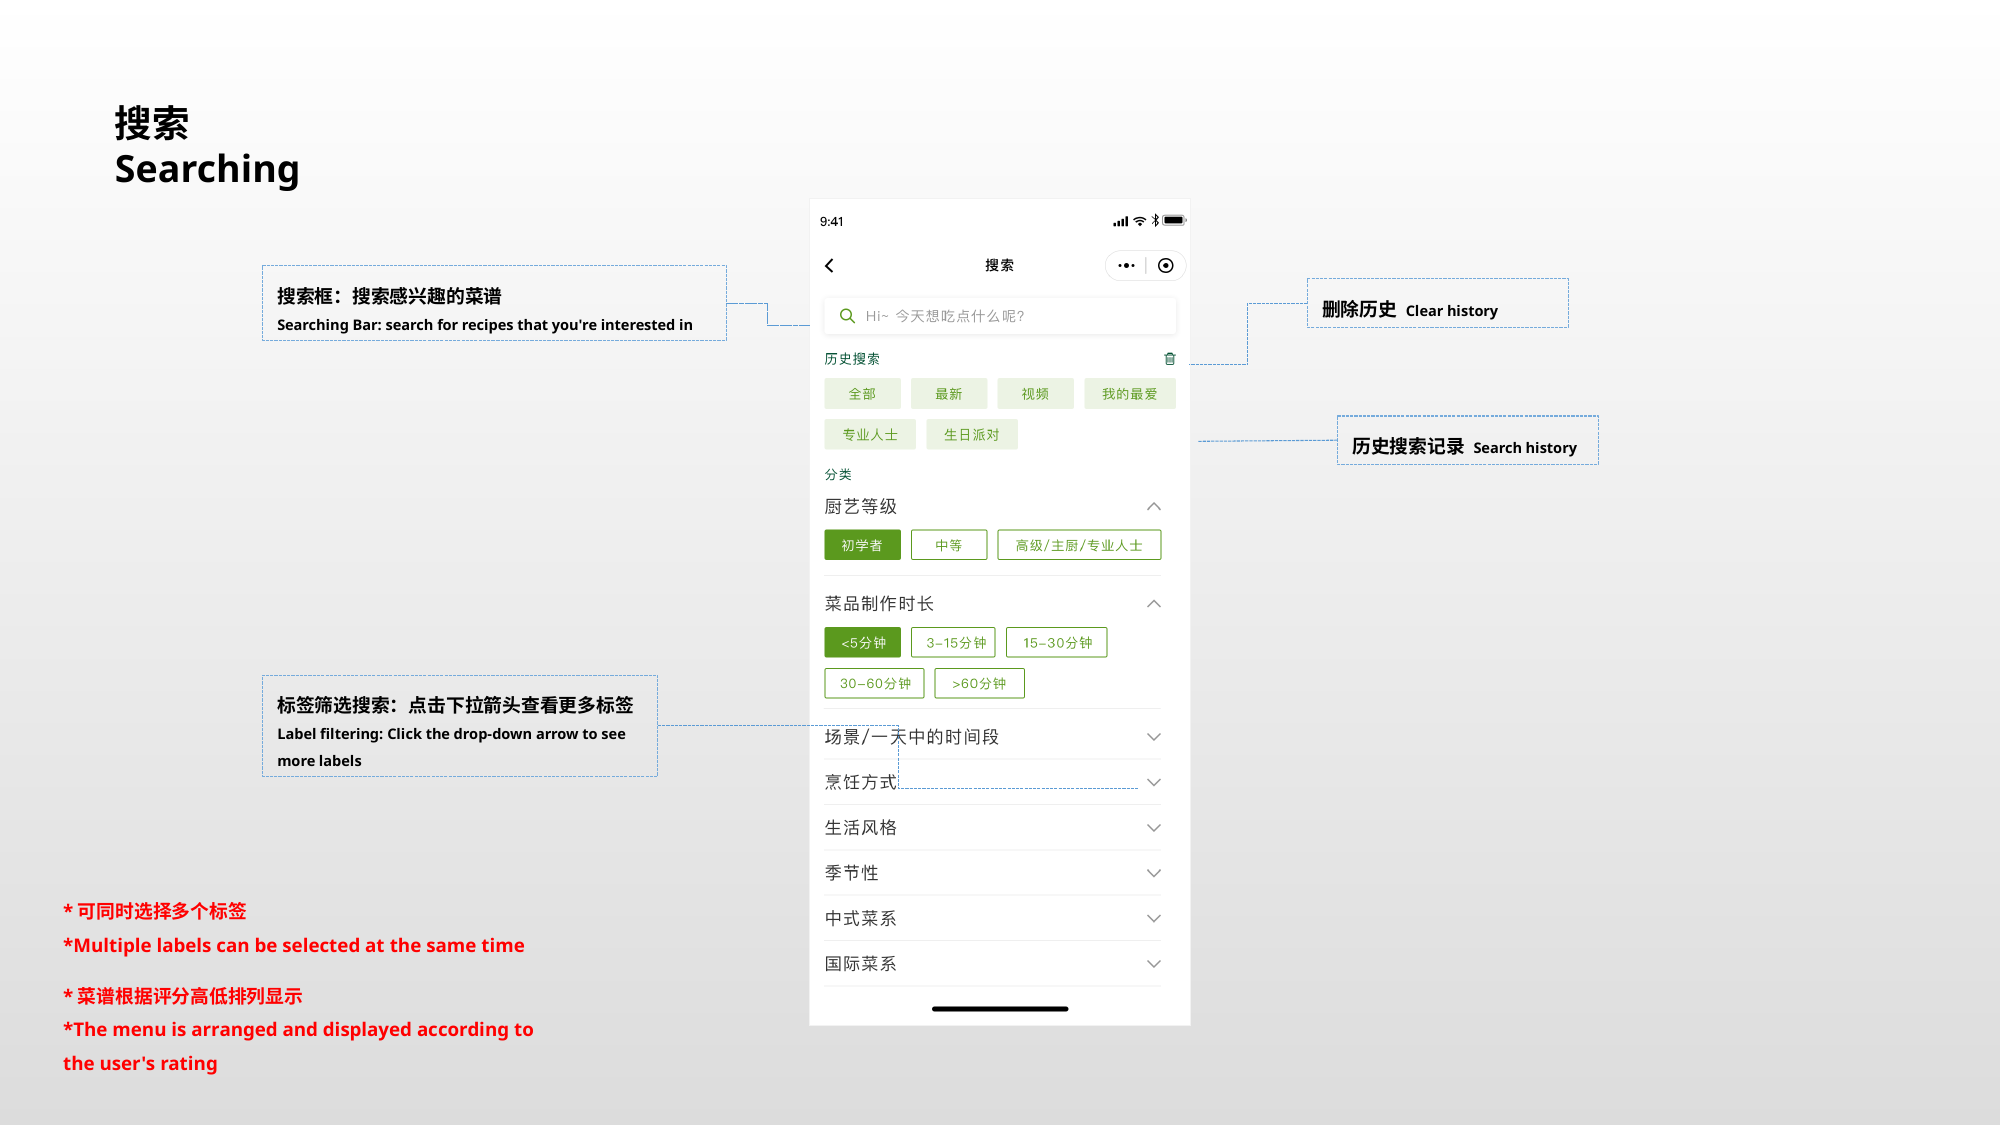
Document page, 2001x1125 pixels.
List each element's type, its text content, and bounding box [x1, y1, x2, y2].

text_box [657, 726, 1138, 789]
text_box *可同时选择多个标签 *Multiple labels can be selected at the same time [48, 881, 571, 964]
text_box 搜索 Searching [100, 93, 317, 198]
text_box 历史搜索记录 Search history [1337, 415, 1599, 465]
text_box 标签筛选搜索：点击下拉箭头查看更多标签 Label filtering: Click the drop-down arrow to see more labels [262, 675, 658, 777]
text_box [726, 304, 810, 326]
text_box 搜索框：搜索感兴趣的菜谱 Searching Bar: search for recipes that you're interested in [262, 265, 727, 341]
text_box *菜谱根据评分高低排列显示 *The menu is arranged and displayed according to the user's rating [48, 965, 571, 1082]
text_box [1188, 304, 1308, 365]
picture [809, 198, 1191, 1026]
text_box 删除历史 Clear history [1307, 278, 1569, 328]
